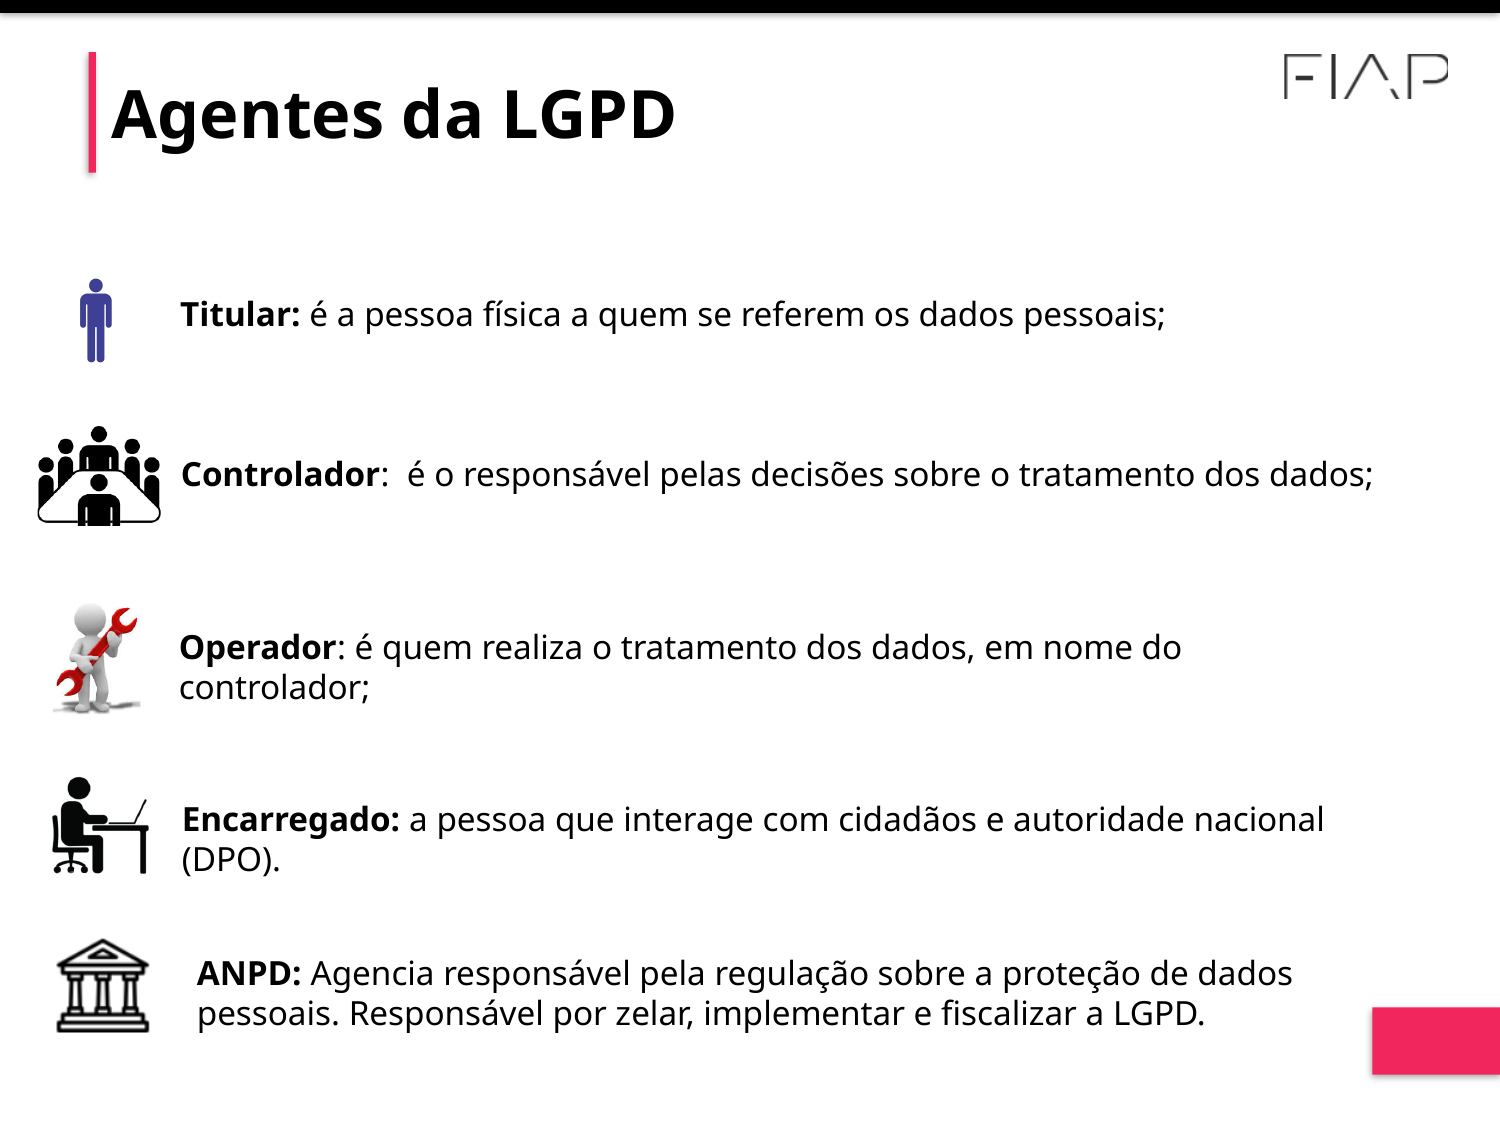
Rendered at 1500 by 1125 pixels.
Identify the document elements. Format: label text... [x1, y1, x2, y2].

text_box [88, 51, 97, 173]
text_box [0, 0, 1500, 14]
text_box [1372, 1007, 1500, 1075]
picture [1283, 53, 1449, 99]
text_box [37, 274, 1412, 1042]
text_box Agentes da LGPD [96, 64, 694, 160]
